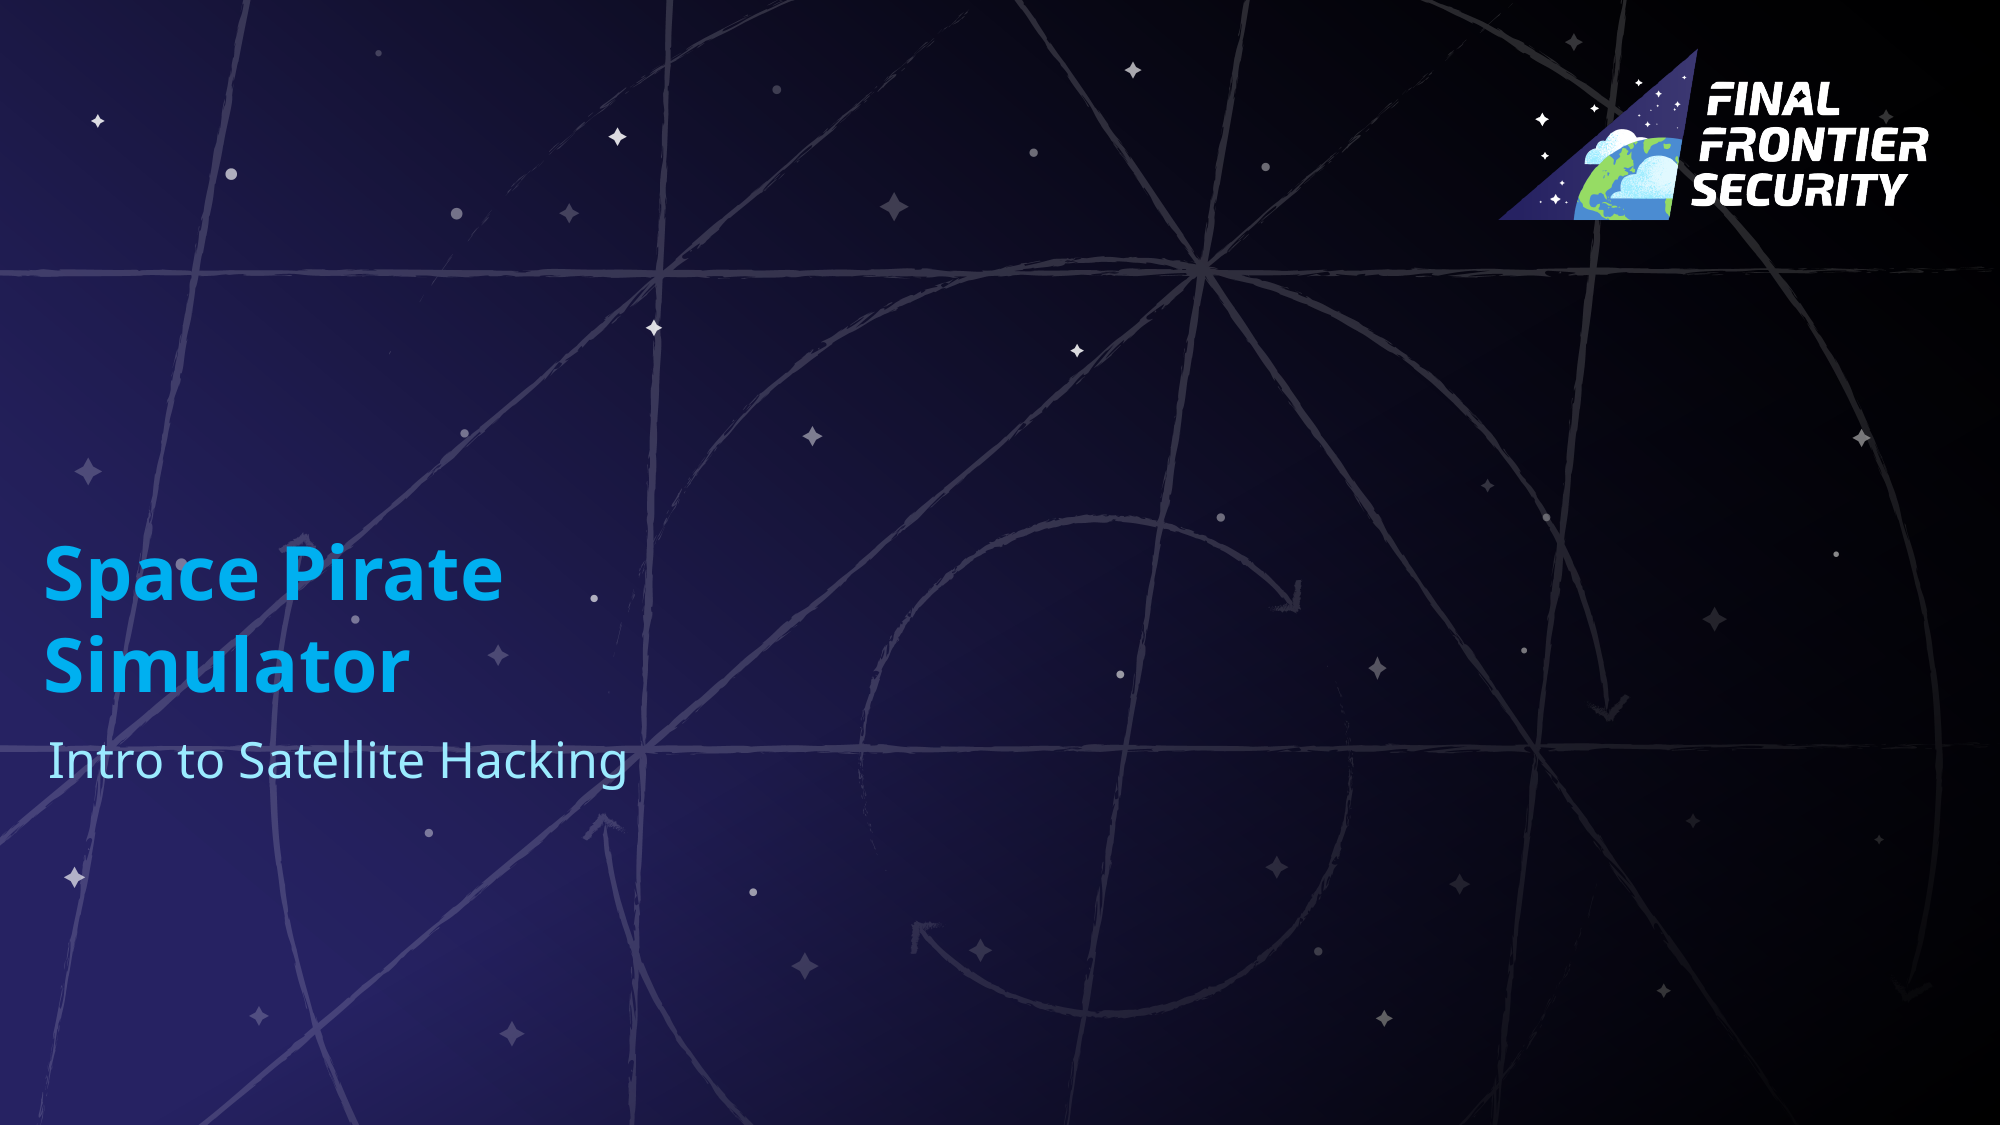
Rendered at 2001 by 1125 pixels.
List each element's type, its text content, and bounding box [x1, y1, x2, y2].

subtitle Intro to Satellite Hacking [48, 729, 803, 924]
title Space Pirate Simulator [43, 137, 844, 712]
picture [0, 0, 2000, 1125]
